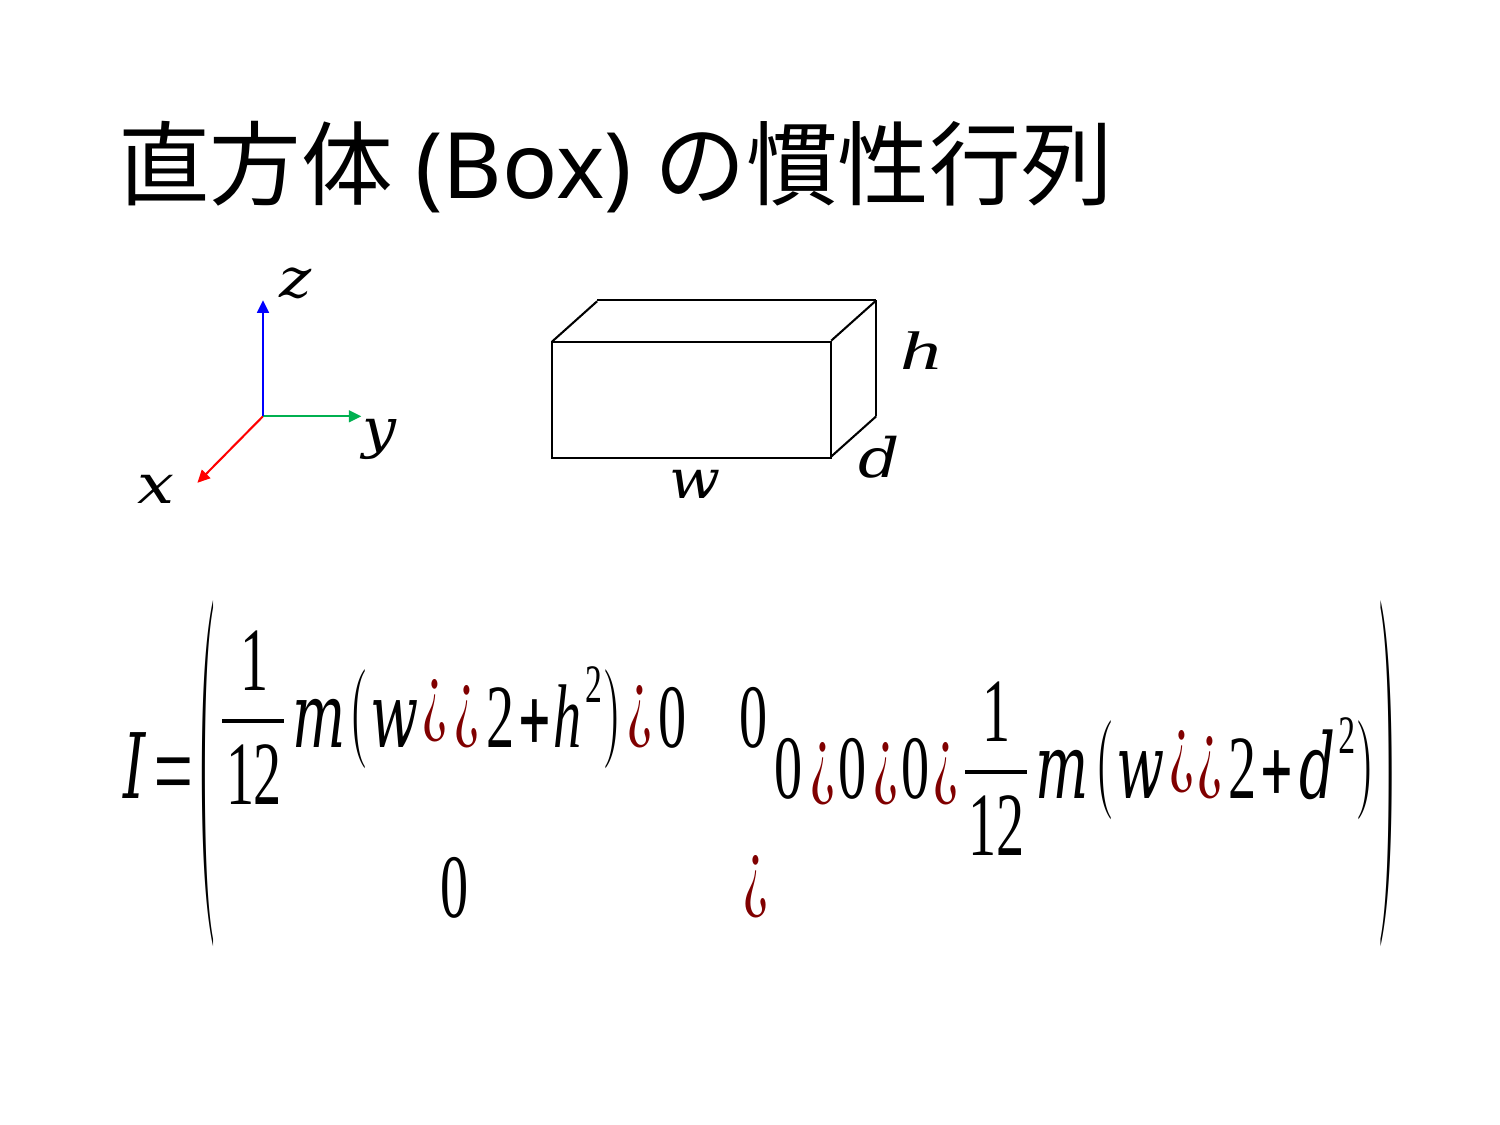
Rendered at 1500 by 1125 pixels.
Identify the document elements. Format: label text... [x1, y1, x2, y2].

title 直方体(Box)の慣性行列 [103, 59, 1397, 278]
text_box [552, 300, 944, 512]
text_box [133, 249, 402, 516]
